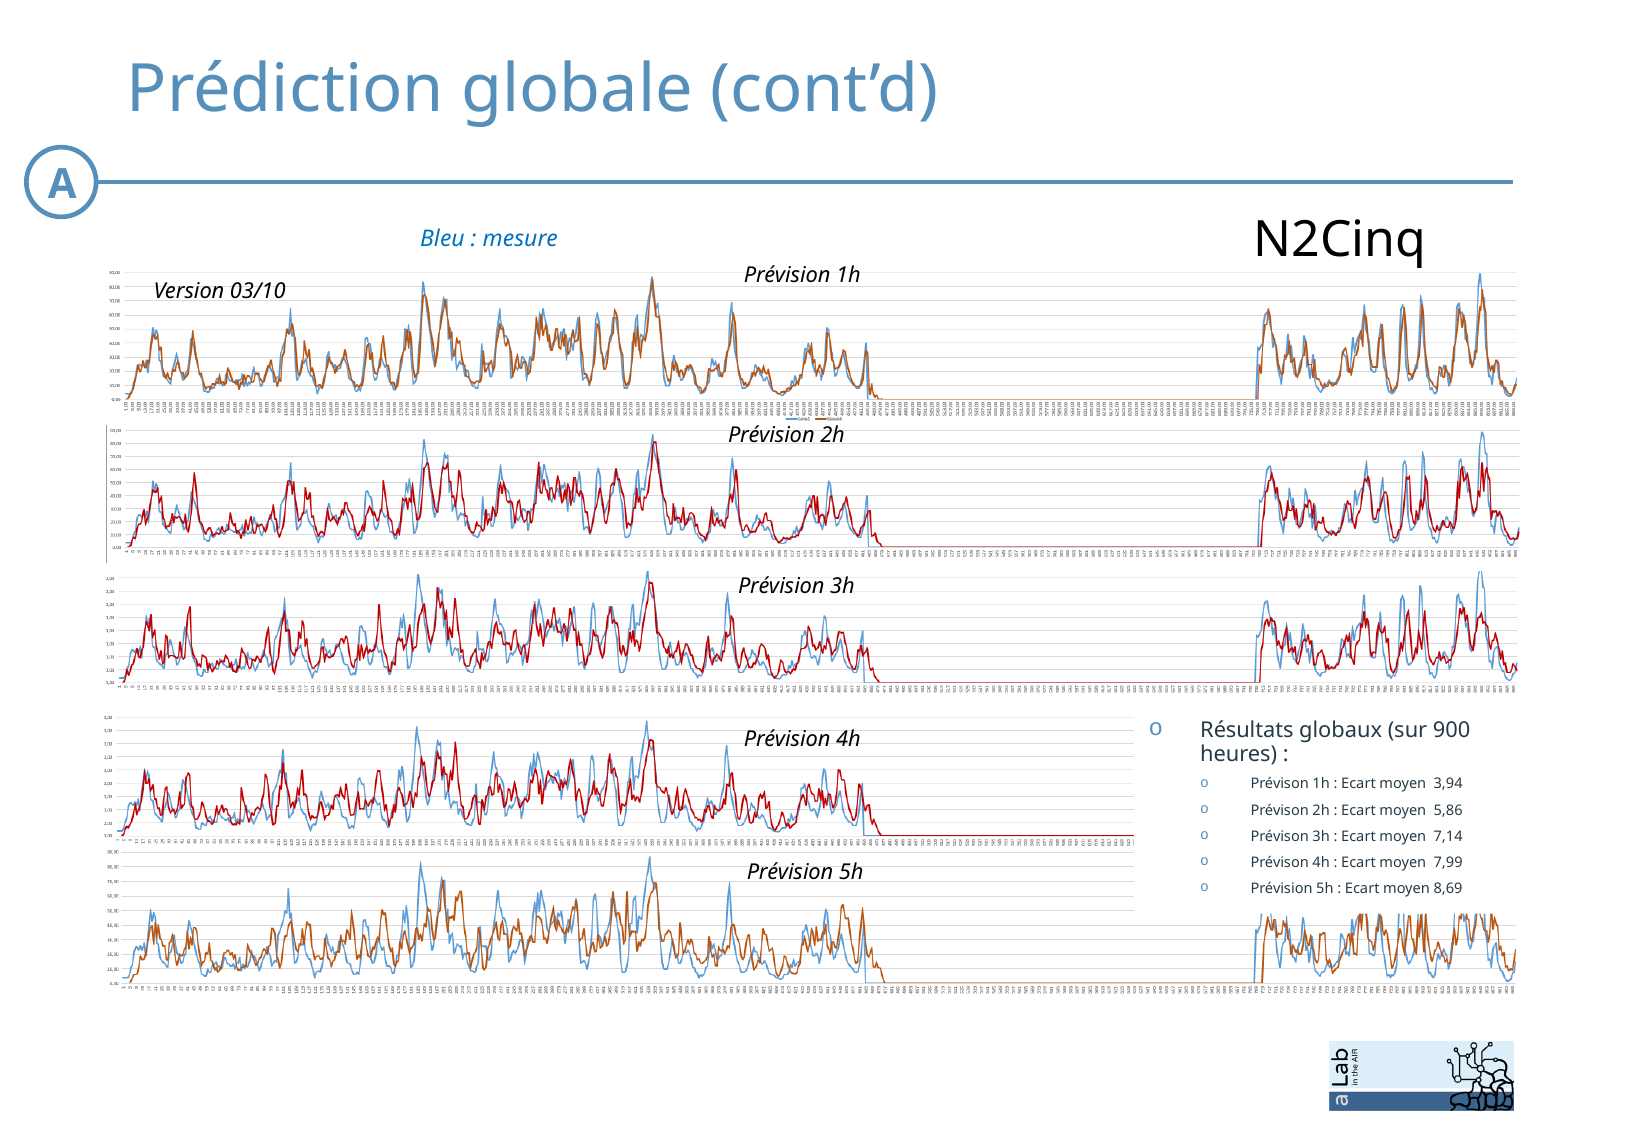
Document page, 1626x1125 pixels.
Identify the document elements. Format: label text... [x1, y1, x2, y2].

picture [1328, 1041, 1514, 1111]
text_box A [33, 149, 92, 214]
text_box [104, 206, 1521, 997]
title Prédiction globale (cont’d) [111, 29, 1514, 149]
